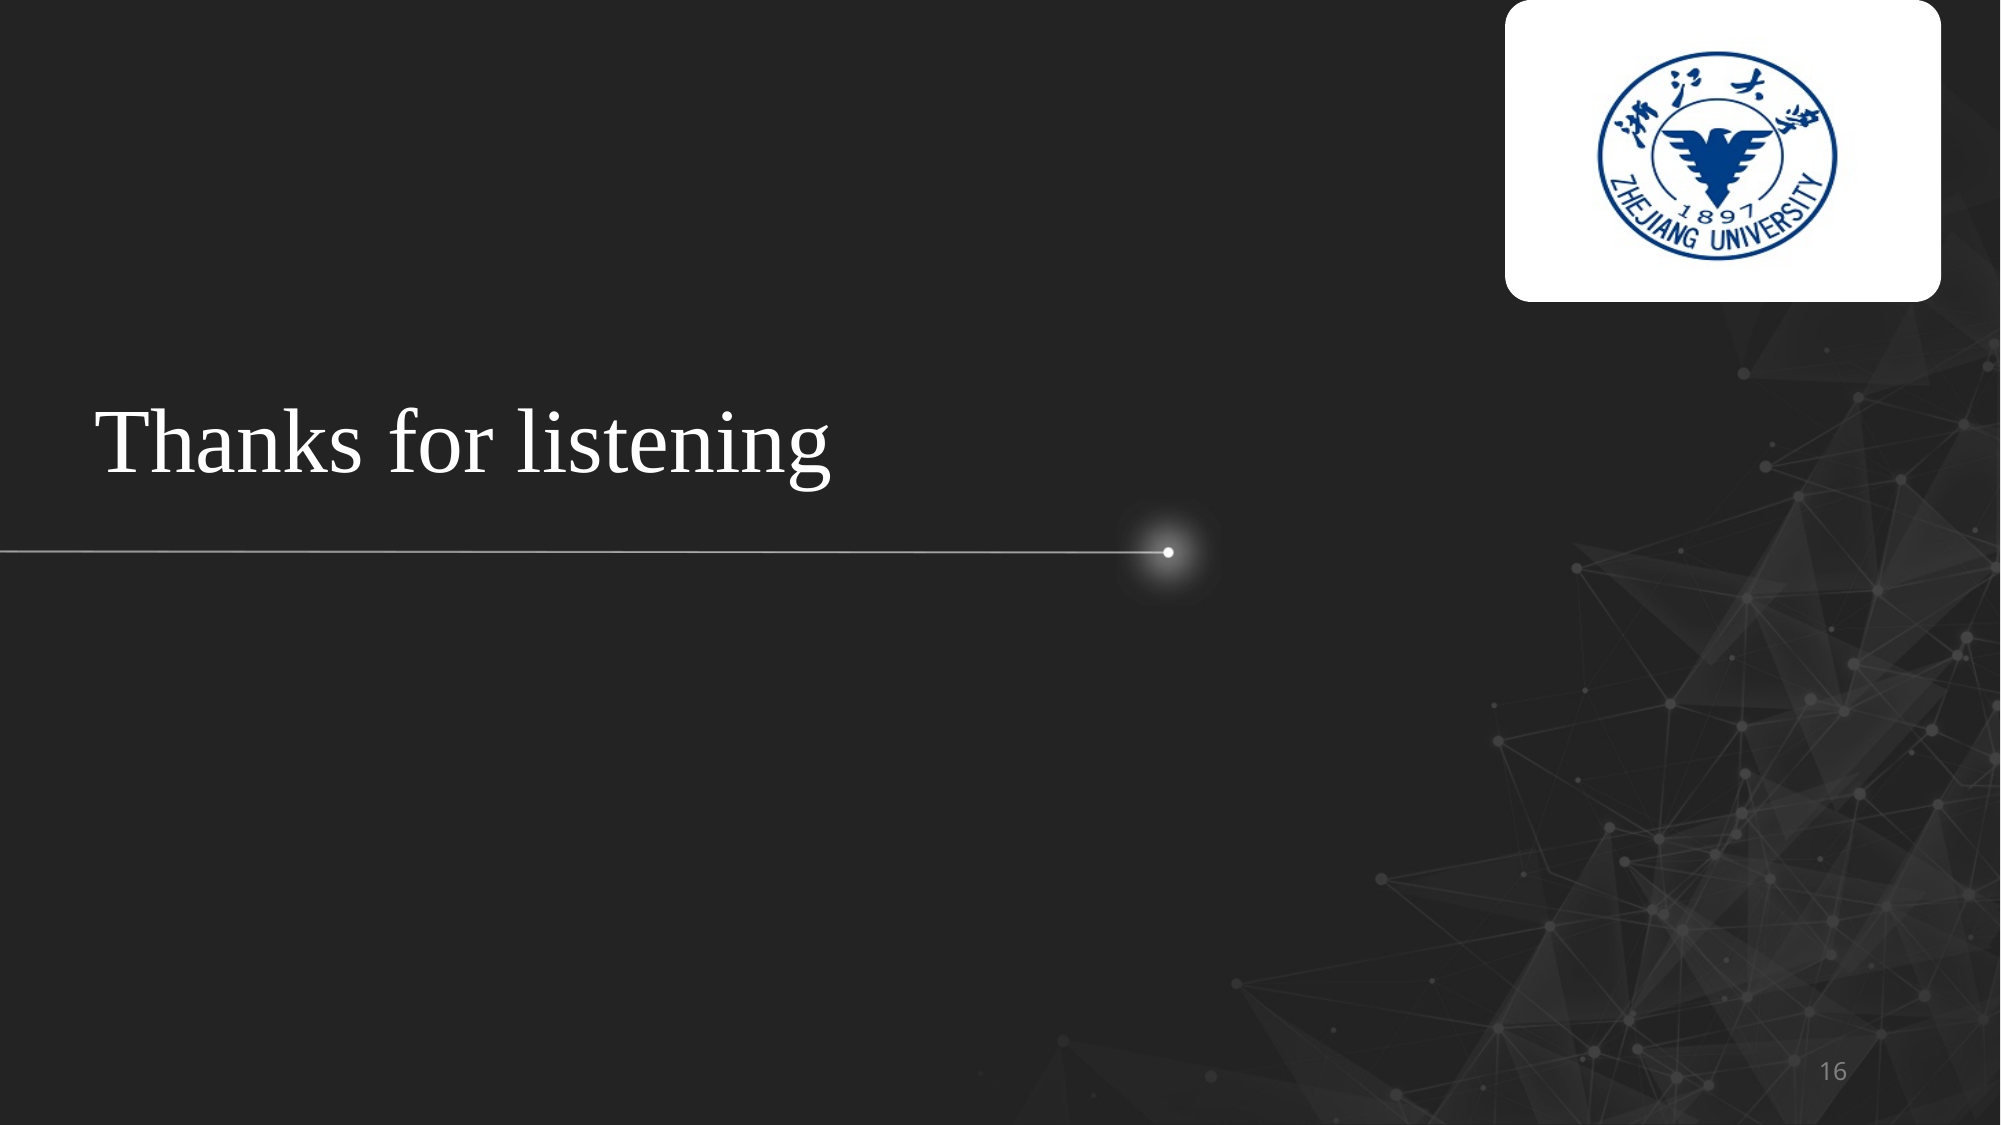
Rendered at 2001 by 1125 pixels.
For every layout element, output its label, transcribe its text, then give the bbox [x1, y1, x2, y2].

picture [0, 0, 2001, 1125]
title Thanks for listening [79, 125, 1609, 499]
slide_number 16 [1412, 1042, 1863, 1103]
